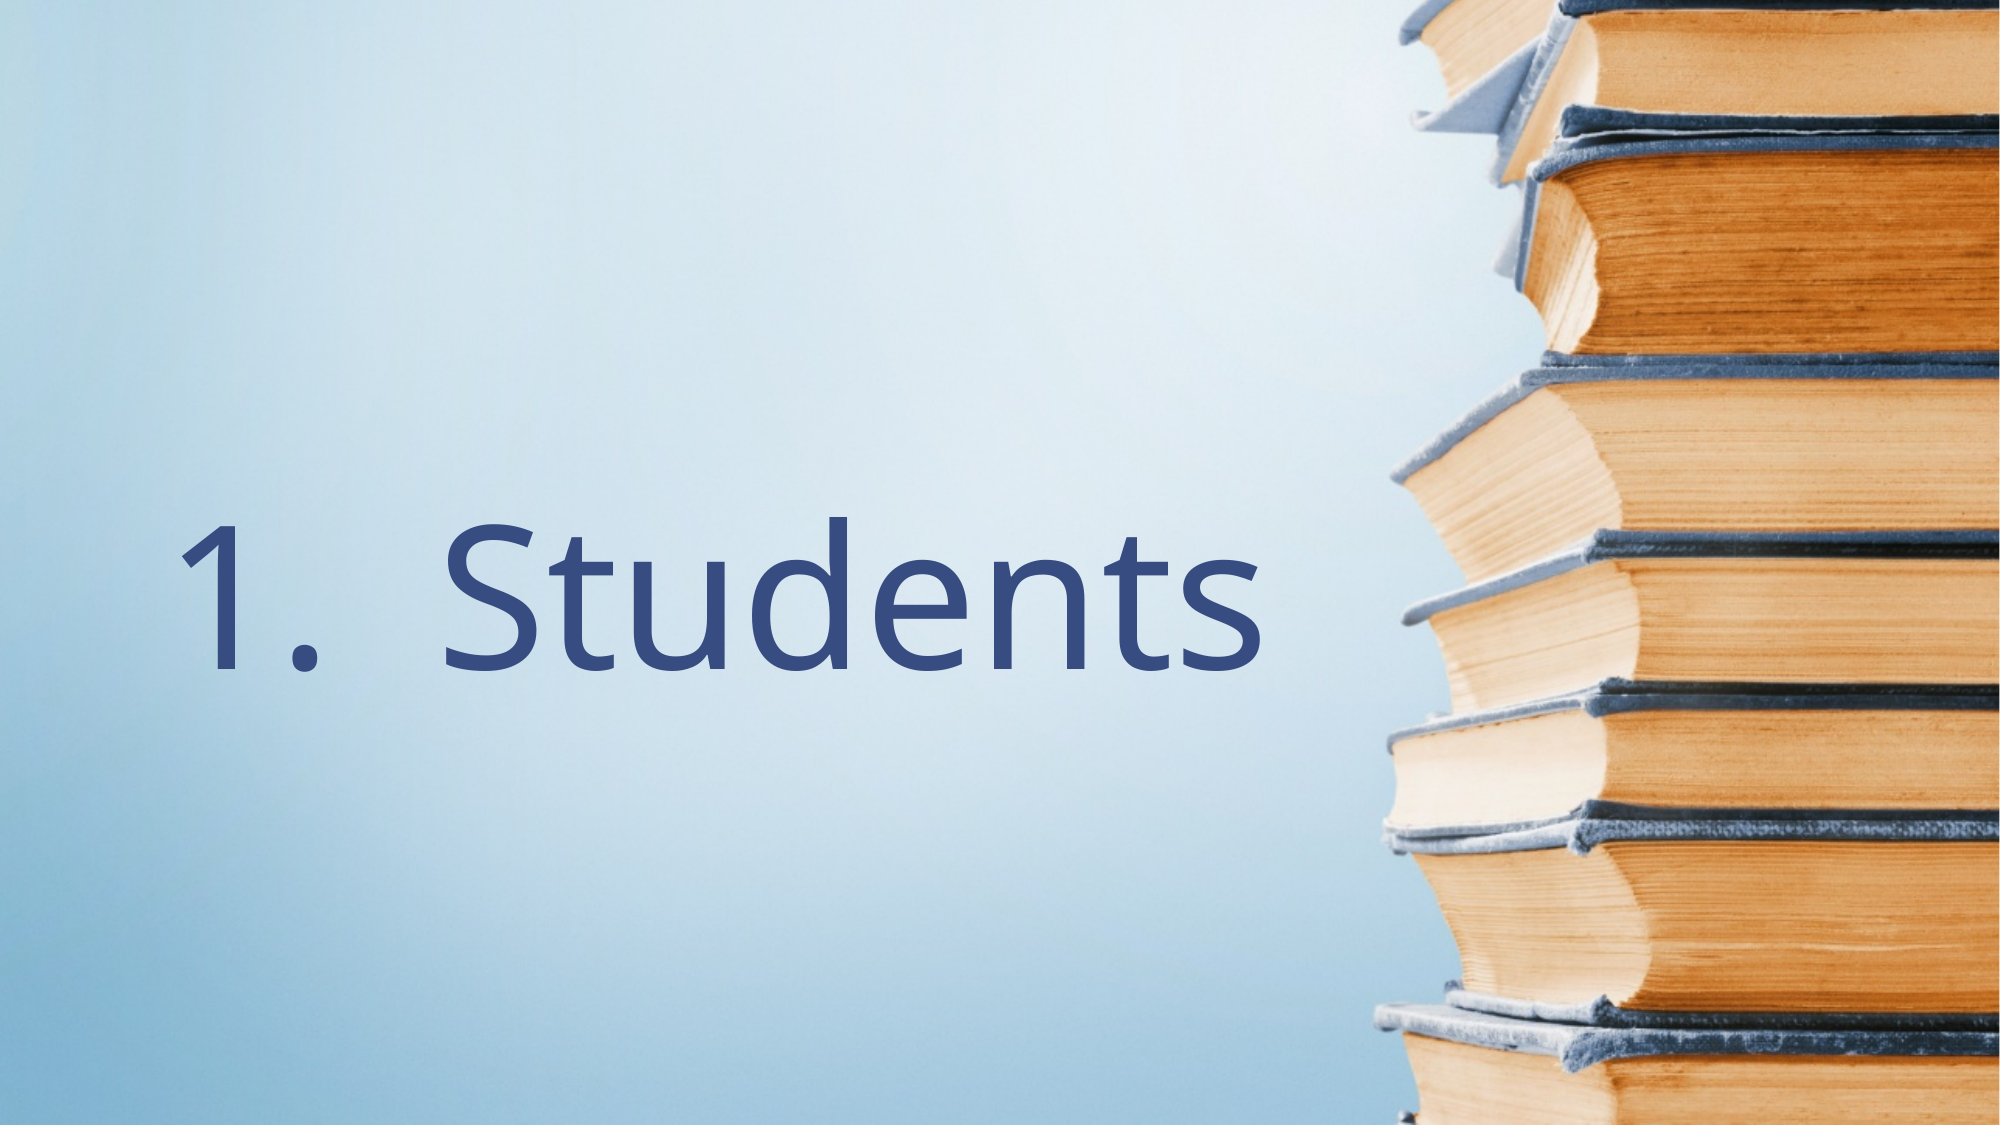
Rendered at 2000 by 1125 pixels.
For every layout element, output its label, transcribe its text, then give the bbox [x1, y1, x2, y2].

picture [0, 0, 2000, 1125]
text_box 1. Students [149, 462, 1400, 718]
